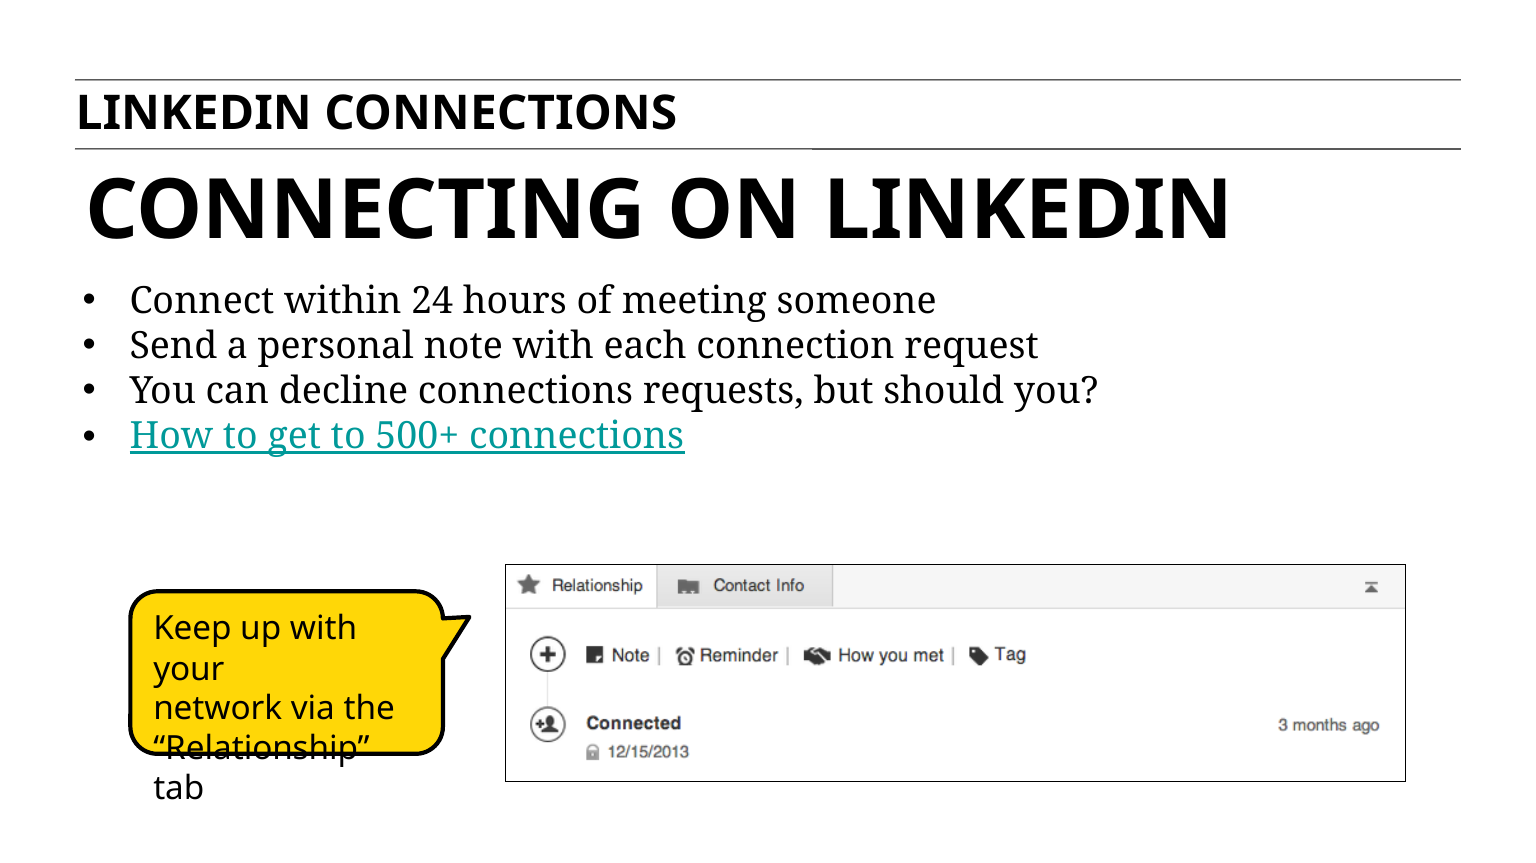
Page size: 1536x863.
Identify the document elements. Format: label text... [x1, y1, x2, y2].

list LINKEDIN CONNECTIONS [60, 81, 1231, 132]
title CONNECTING ON LINKEDIN [85, 174, 1468, 268]
text_box Connect within 24 hours of meeting someone Send a personal note with each connection request You can decline connections requests, but should you? How to get to 500+ connections [67, 268, 1531, 469]
picture [505, 563, 1406, 782]
text_box Keep up with your network via the “Relationship” tab [130, 591, 470, 754]
